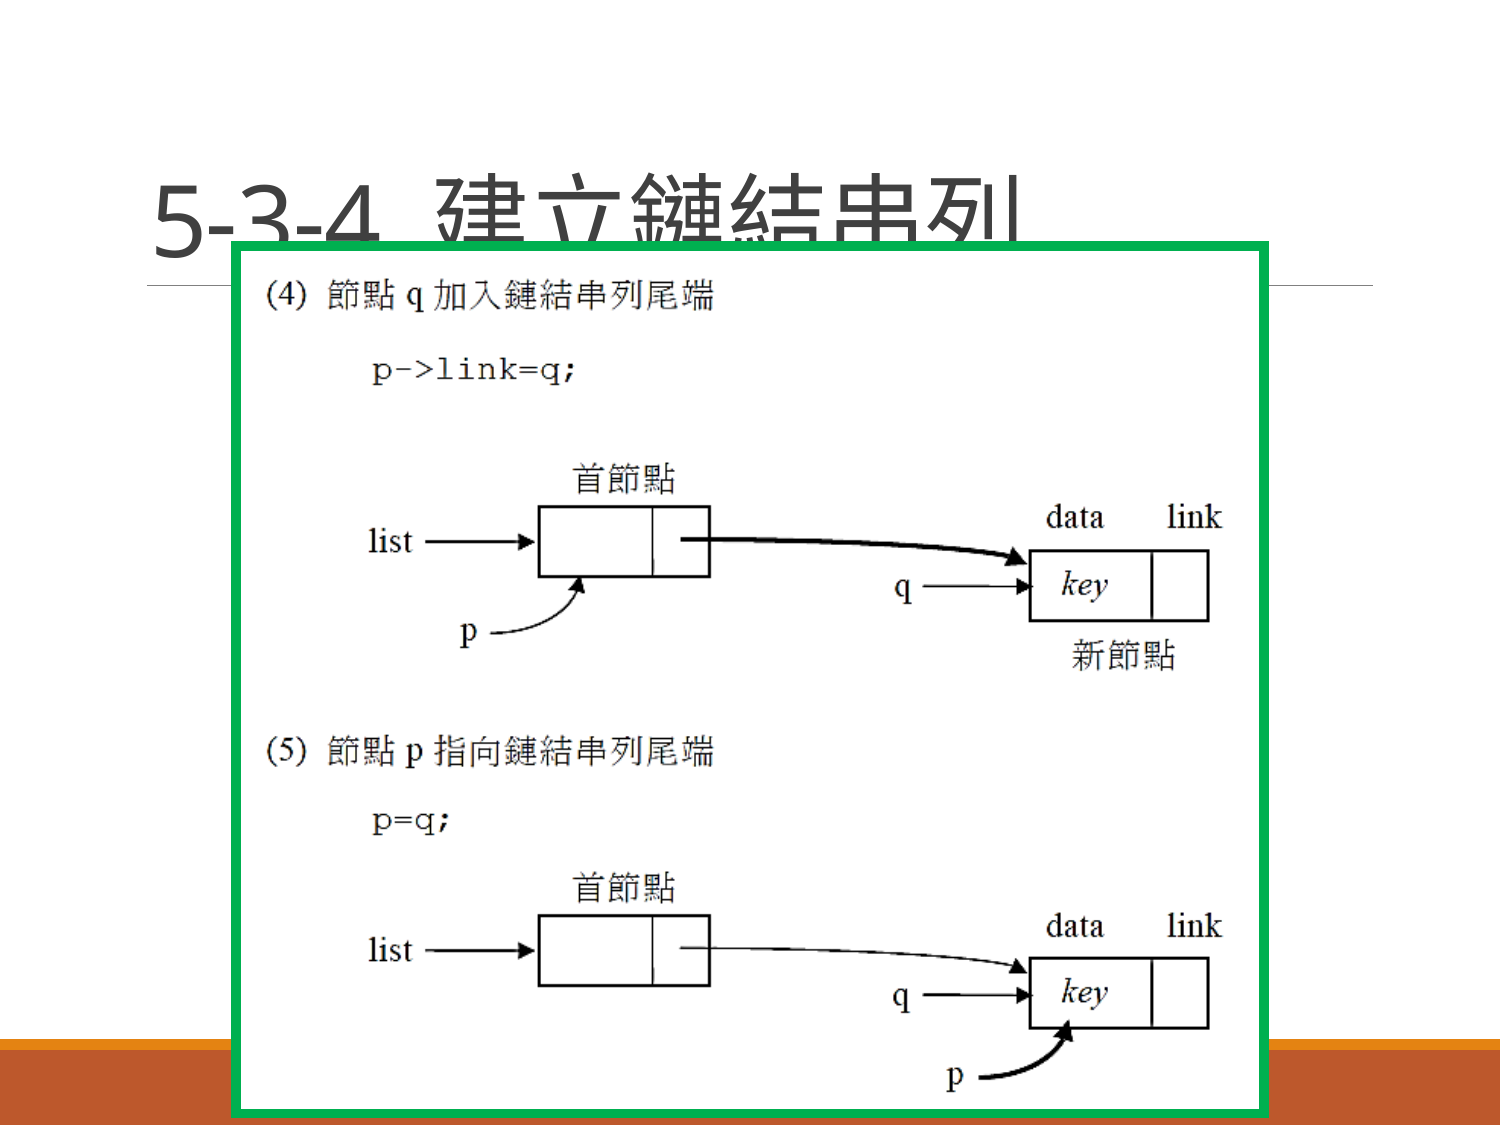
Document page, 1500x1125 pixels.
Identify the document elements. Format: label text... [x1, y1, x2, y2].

picture [240, 250, 1260, 1110]
title 5-3-4 建立鏈結串列 [135, 47, 1373, 285]
